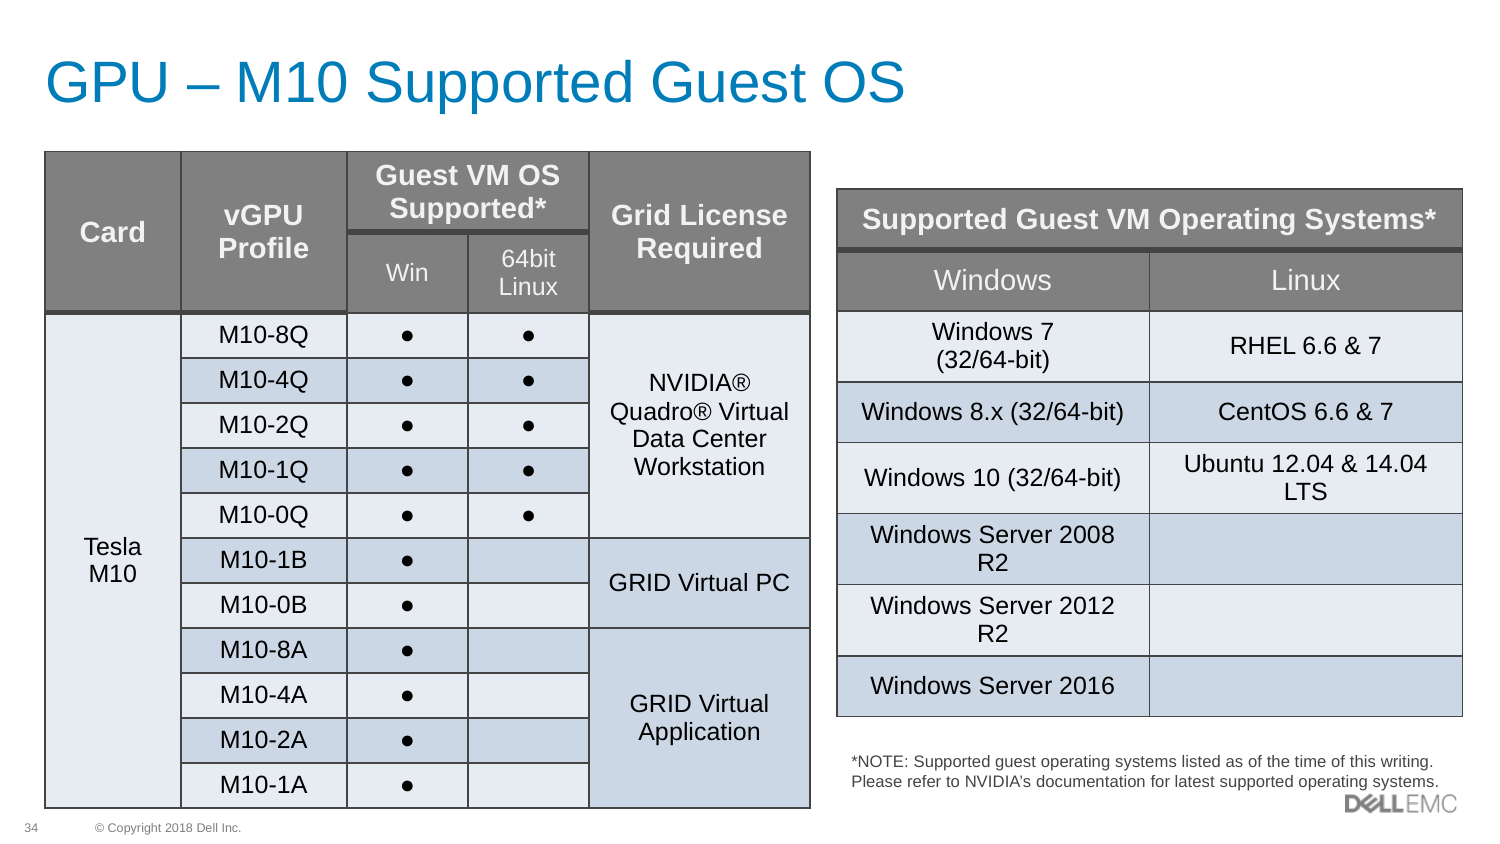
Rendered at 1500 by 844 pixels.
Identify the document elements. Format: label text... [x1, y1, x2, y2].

table_cell [469, 584, 588, 627]
text_box *NOTE: Supported guest operating systems listed as of the time of this writing. Please refer to NVIDIA’s documentation for latest supported operating systems. [836, 743, 1463, 798]
table_cell ● [348, 314, 467, 357]
table_cell ● [469, 314, 588, 357]
table_header Supported Guest VM Operating Systems* [838, 190, 1462, 247]
table_cell ● [348, 719, 467, 762]
table_cell ● [348, 359, 467, 402]
table_cell ● [469, 449, 588, 492]
table_cell ● [348, 494, 467, 537]
table_cell Windows Server 2012 R2 [838, 585, 1149, 655]
table_header Guest VM OS Supported* [348, 152, 588, 229]
table_cell [469, 539, 588, 582]
table_header vGPU Profile [182, 152, 346, 310]
table_cell [469, 719, 588, 762]
table_cell Windows 7 (32/64-bit) [838, 312, 1149, 381]
table_cell M10-8Q [182, 315, 346, 357]
table_cell Windows [838, 253, 1149, 310]
table_cell [1150, 657, 1462, 716]
table_cell ● [348, 584, 467, 627]
table_cell M10-8A [182, 629, 346, 672]
table_cell Win [348, 235, 467, 312]
table_cell [1150, 514, 1462, 584]
table_cell [469, 674, 588, 717]
table_cell Windows Server 2016 [838, 657, 1149, 716]
table_cell ● [469, 359, 588, 402]
table_cell M10-0B [182, 584, 346, 627]
table_cell Tesla M10 [46, 315, 180, 807]
table_cell RHEL 6.6 & 7 [1150, 312, 1462, 381]
title GPU – M10 Supported Guest OS [45, 44, 1350, 123]
table_cell ● [348, 764, 467, 807]
table_cell ● [348, 539, 467, 582]
table_cell ● [348, 674, 467, 717]
table_cell Windows 8.x (32/64-bit) [838, 383, 1149, 442]
table_cell GRID Virtual PC [590, 539, 809, 627]
table_cell Windows 10 (32/64-bit) [838, 443, 1149, 513]
table_cell [469, 629, 588, 672]
table_cell Windows Server 2008 R2 [838, 514, 1149, 584]
table_cell CentOS 6.6 & 7 [1150, 383, 1462, 442]
table_cell ● [348, 404, 467, 447]
table_cell [1150, 585, 1462, 655]
table_cell GRID Virtual Application [590, 629, 809, 807]
table_cell Linux [1150, 253, 1462, 310]
table_cell M10-4Q [182, 359, 346, 402]
table_cell M10-0Q [182, 494, 346, 537]
table_cell M10-1Q [182, 449, 346, 492]
table_cell ● [348, 629, 467, 672]
table_header Grid License Required [590, 152, 809, 310]
table_cell M10-2Q [182, 404, 346, 447]
table_cell ● [469, 494, 588, 537]
table_cell M10-2A [182, 719, 346, 762]
table_cell M10-1B [182, 539, 346, 582]
table_cell ● [348, 449, 467, 492]
table_cell Ubuntu 12.04 & 14.04 LTS [1150, 443, 1462, 513]
table_cell 64bit Linux [469, 235, 588, 312]
table_cell ● [469, 404, 588, 447]
table_cell M10-1A [182, 764, 346, 807]
picture [1345, 798, 1457, 814]
table_cell [469, 764, 588, 807]
table_cell NVIDIA® Quadro® Virtual Data Center Workstation [590, 315, 809, 537]
table_cell M10-4A [182, 674, 346, 717]
table_header Card [46, 152, 180, 310]
